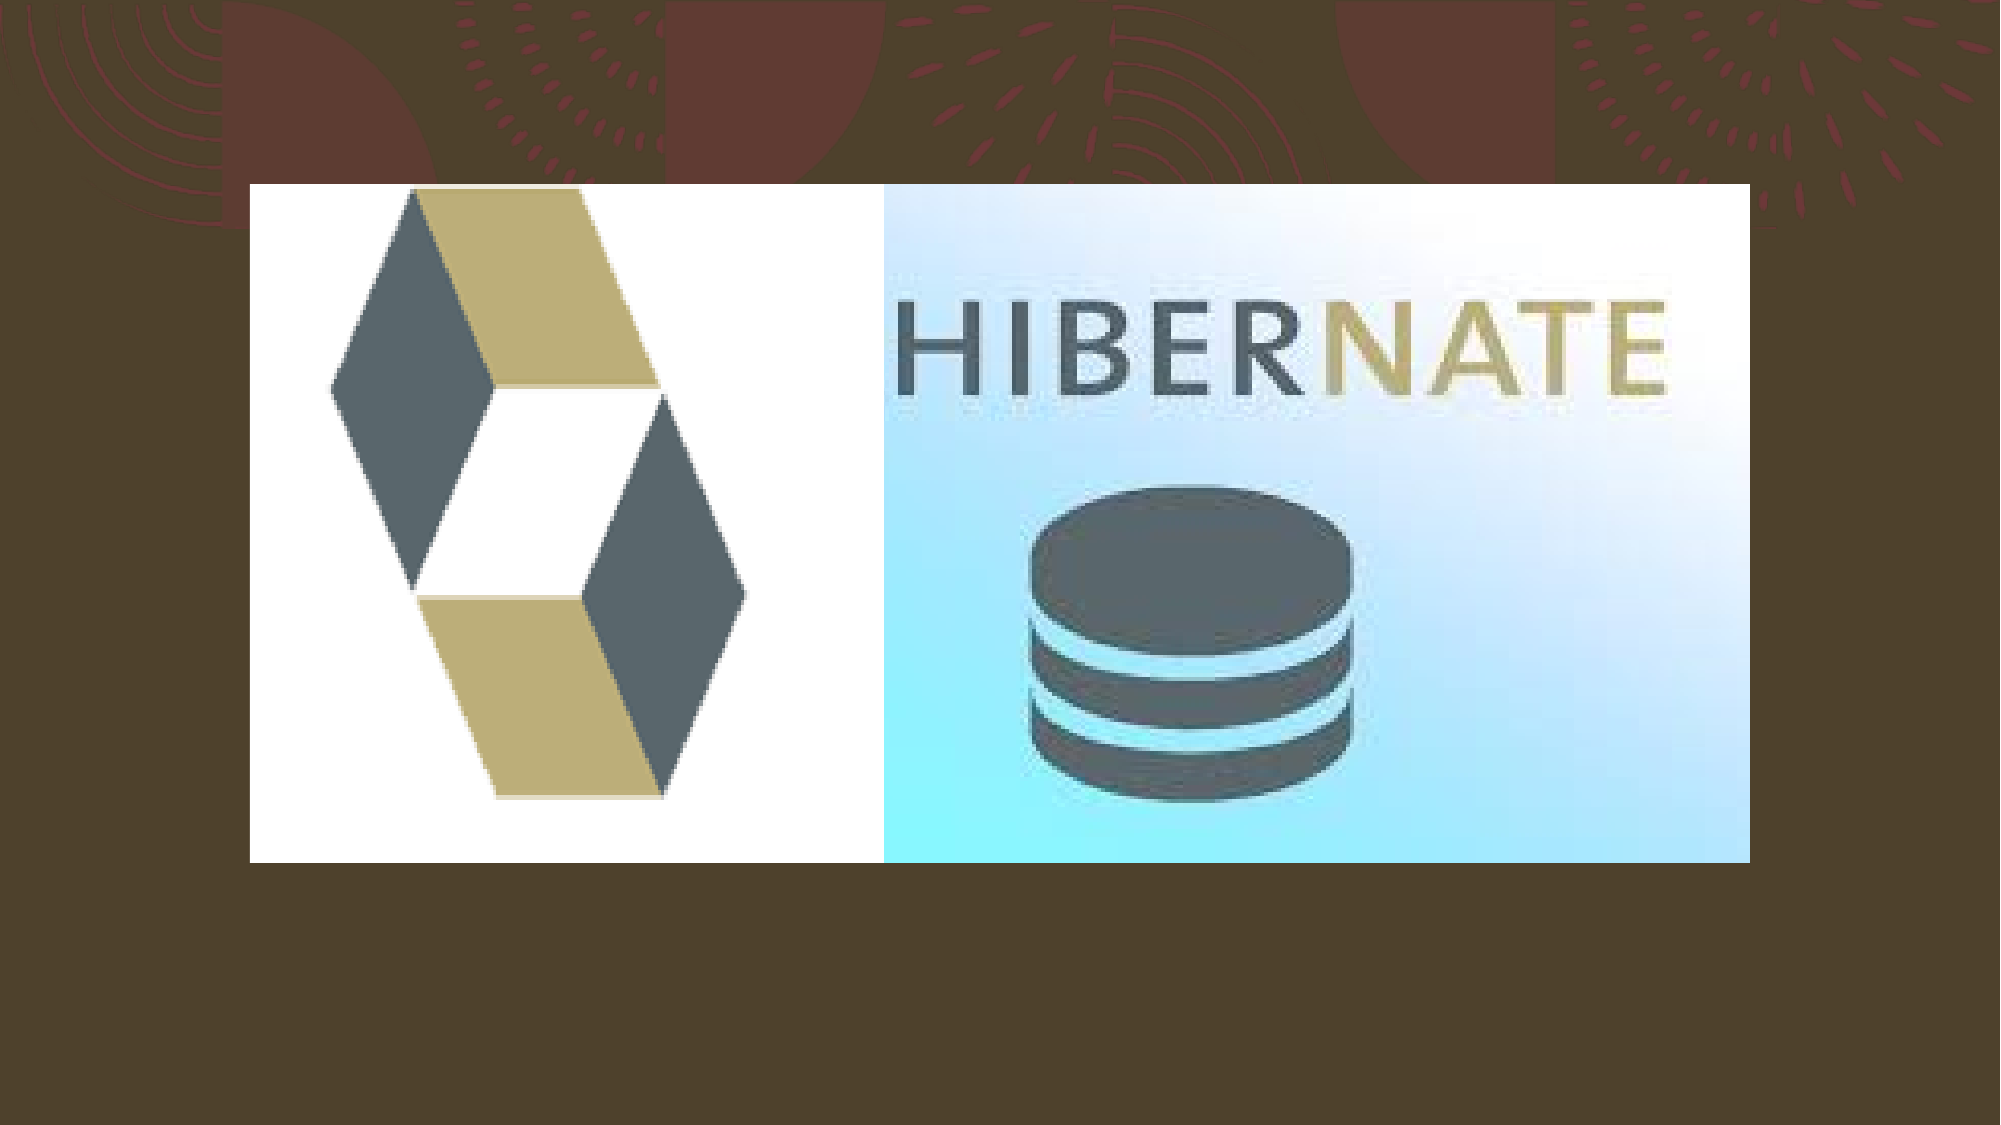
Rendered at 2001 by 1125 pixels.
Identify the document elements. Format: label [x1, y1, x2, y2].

picture [249, 184, 1750, 863]
